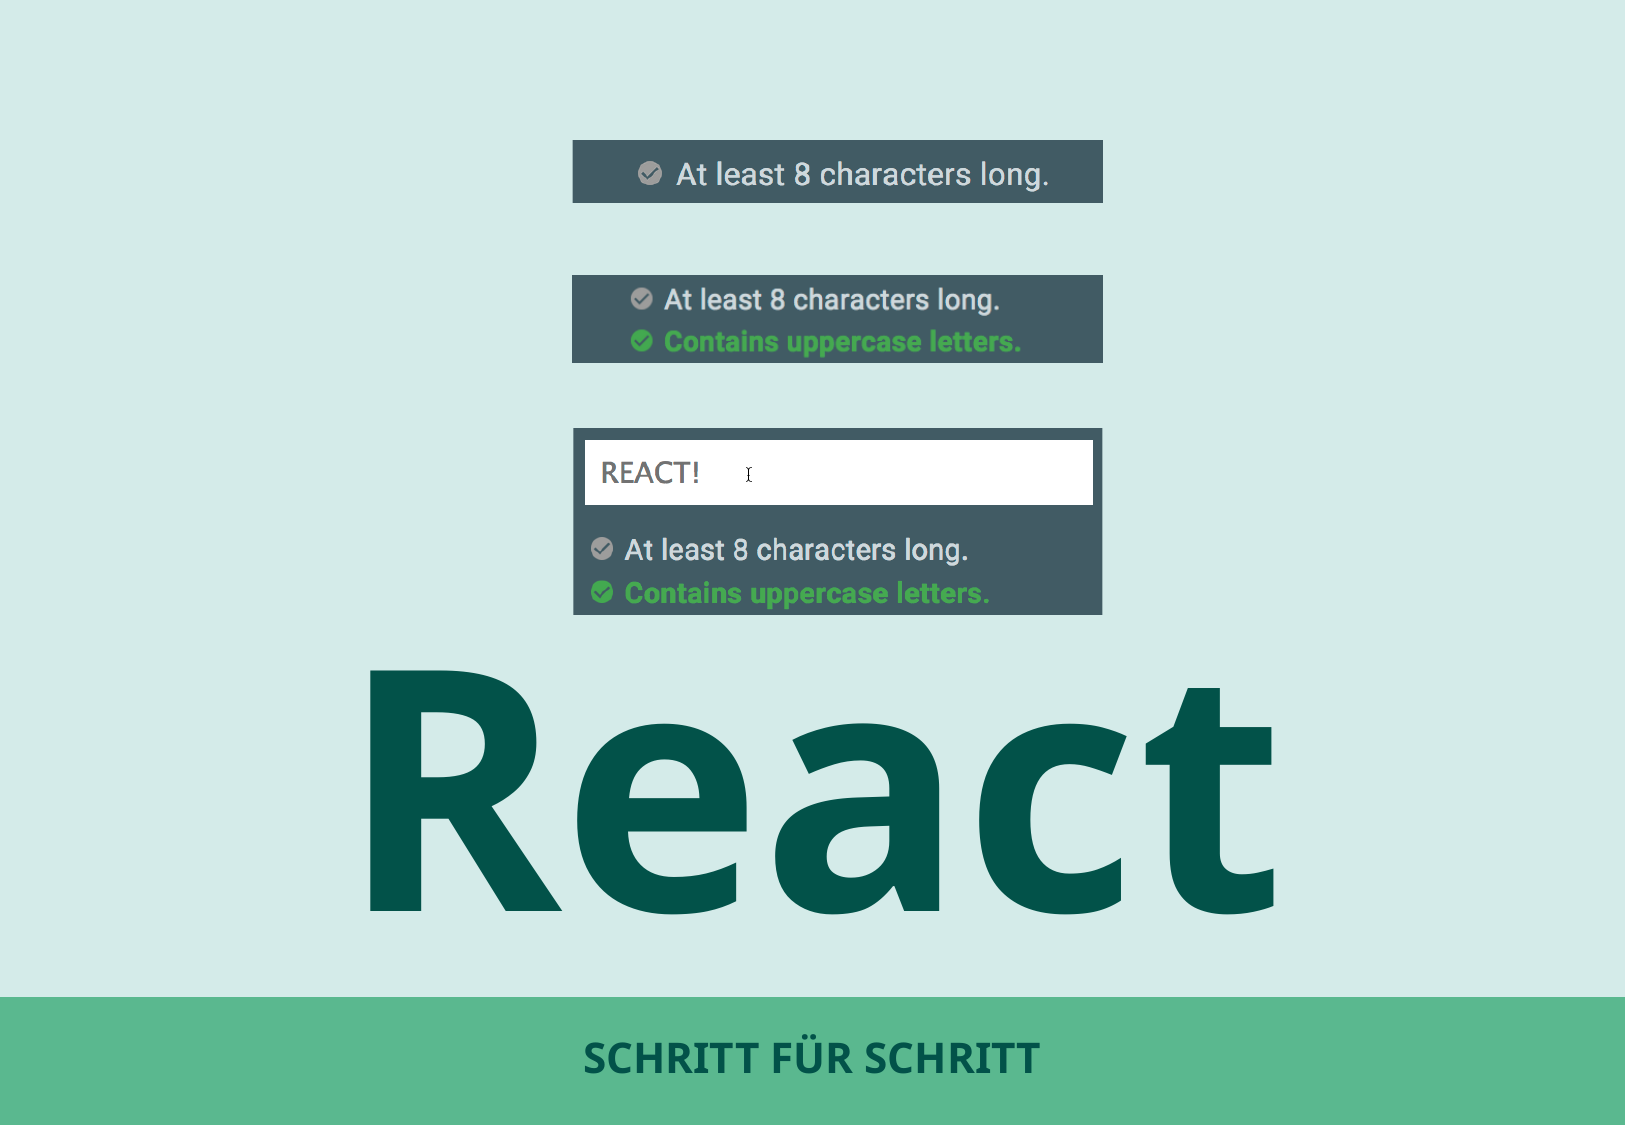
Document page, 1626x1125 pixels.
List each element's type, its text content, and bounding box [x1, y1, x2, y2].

title Schritt für Schritt [0, 995, 1625, 1125]
picture [572, 139, 1103, 203]
picture [572, 275, 1103, 363]
text_box React [325, 567, 1300, 987]
picture [573, 428, 1103, 615]
